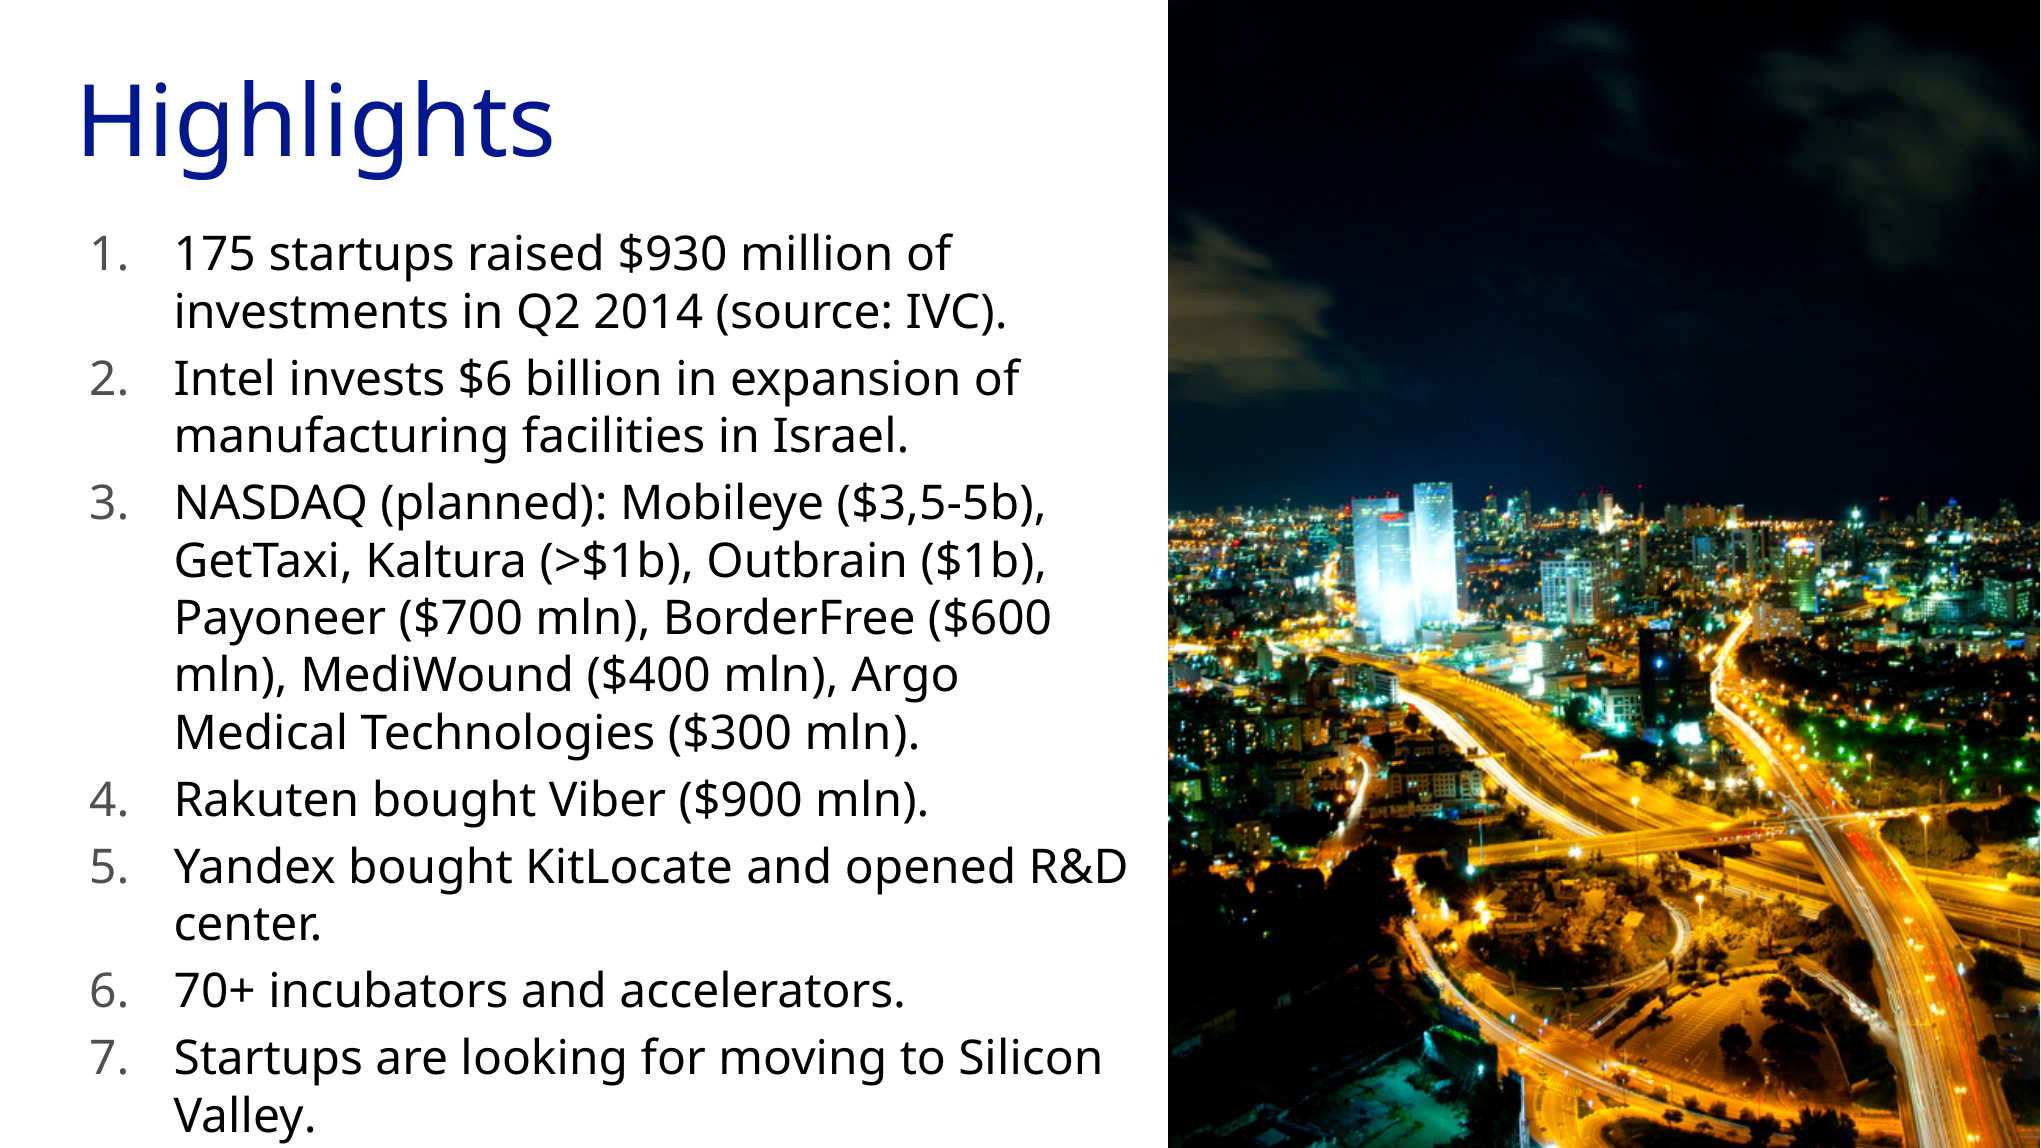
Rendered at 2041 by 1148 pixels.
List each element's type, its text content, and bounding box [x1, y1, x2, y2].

list 175 startups raised $930 million of investments in Q2 2014 (source: IVC). Intel invests $6 billion in expansion of manufacturing facilities in Israel. NASDAQ (planned): Mobileye ($3,5-5b), GetTaxi, Kaltura (>$1b), Outbrain ($1b), Payoneer ($700 mln), BorderFree ($600 mln), MediWound ($400 mln), Argo Medical Technologies ($300 mln). Rakuten bought Viber ($900 mln). Yandex bought KitLocate and opened R&D center. 70+ incubators and accelerators. Startups are looking for moving to Silicon Valley. [59, 199, 1163, 1062]
title Highlights [45, 48, 1163, 199]
picture [1168, 0, 2041, 1148]
